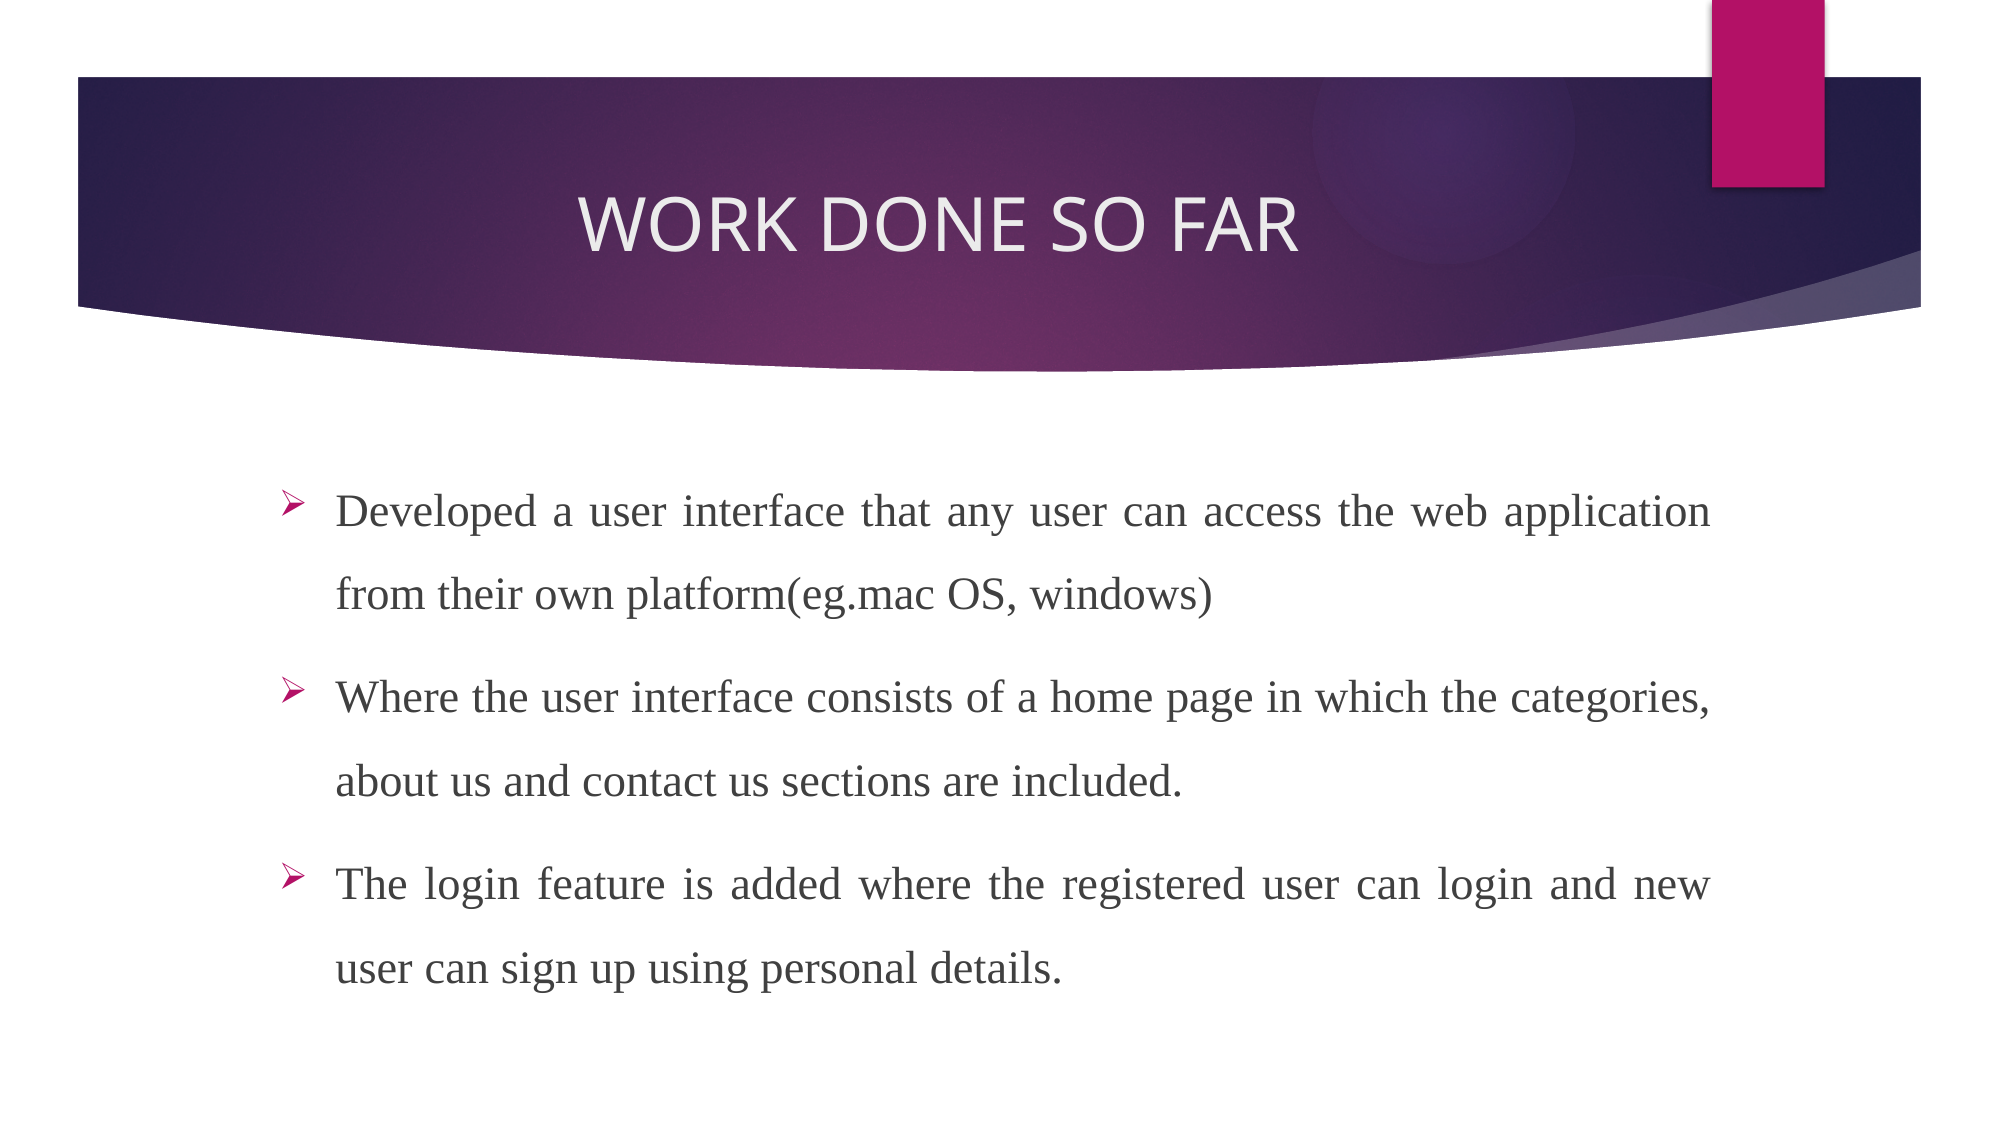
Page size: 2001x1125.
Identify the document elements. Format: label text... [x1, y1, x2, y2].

list Developed a user interface that any user can access the web application from their own platform(eg.mac OS, windows) Where the user interface consists of a home page in which the categories, about us and contact us sections are included. The login feature is added where the registered user can login and new user can sign up using personal details. [263, 444, 1729, 1005]
title WORK DONE SO FAR [562, 163, 2000, 280]
